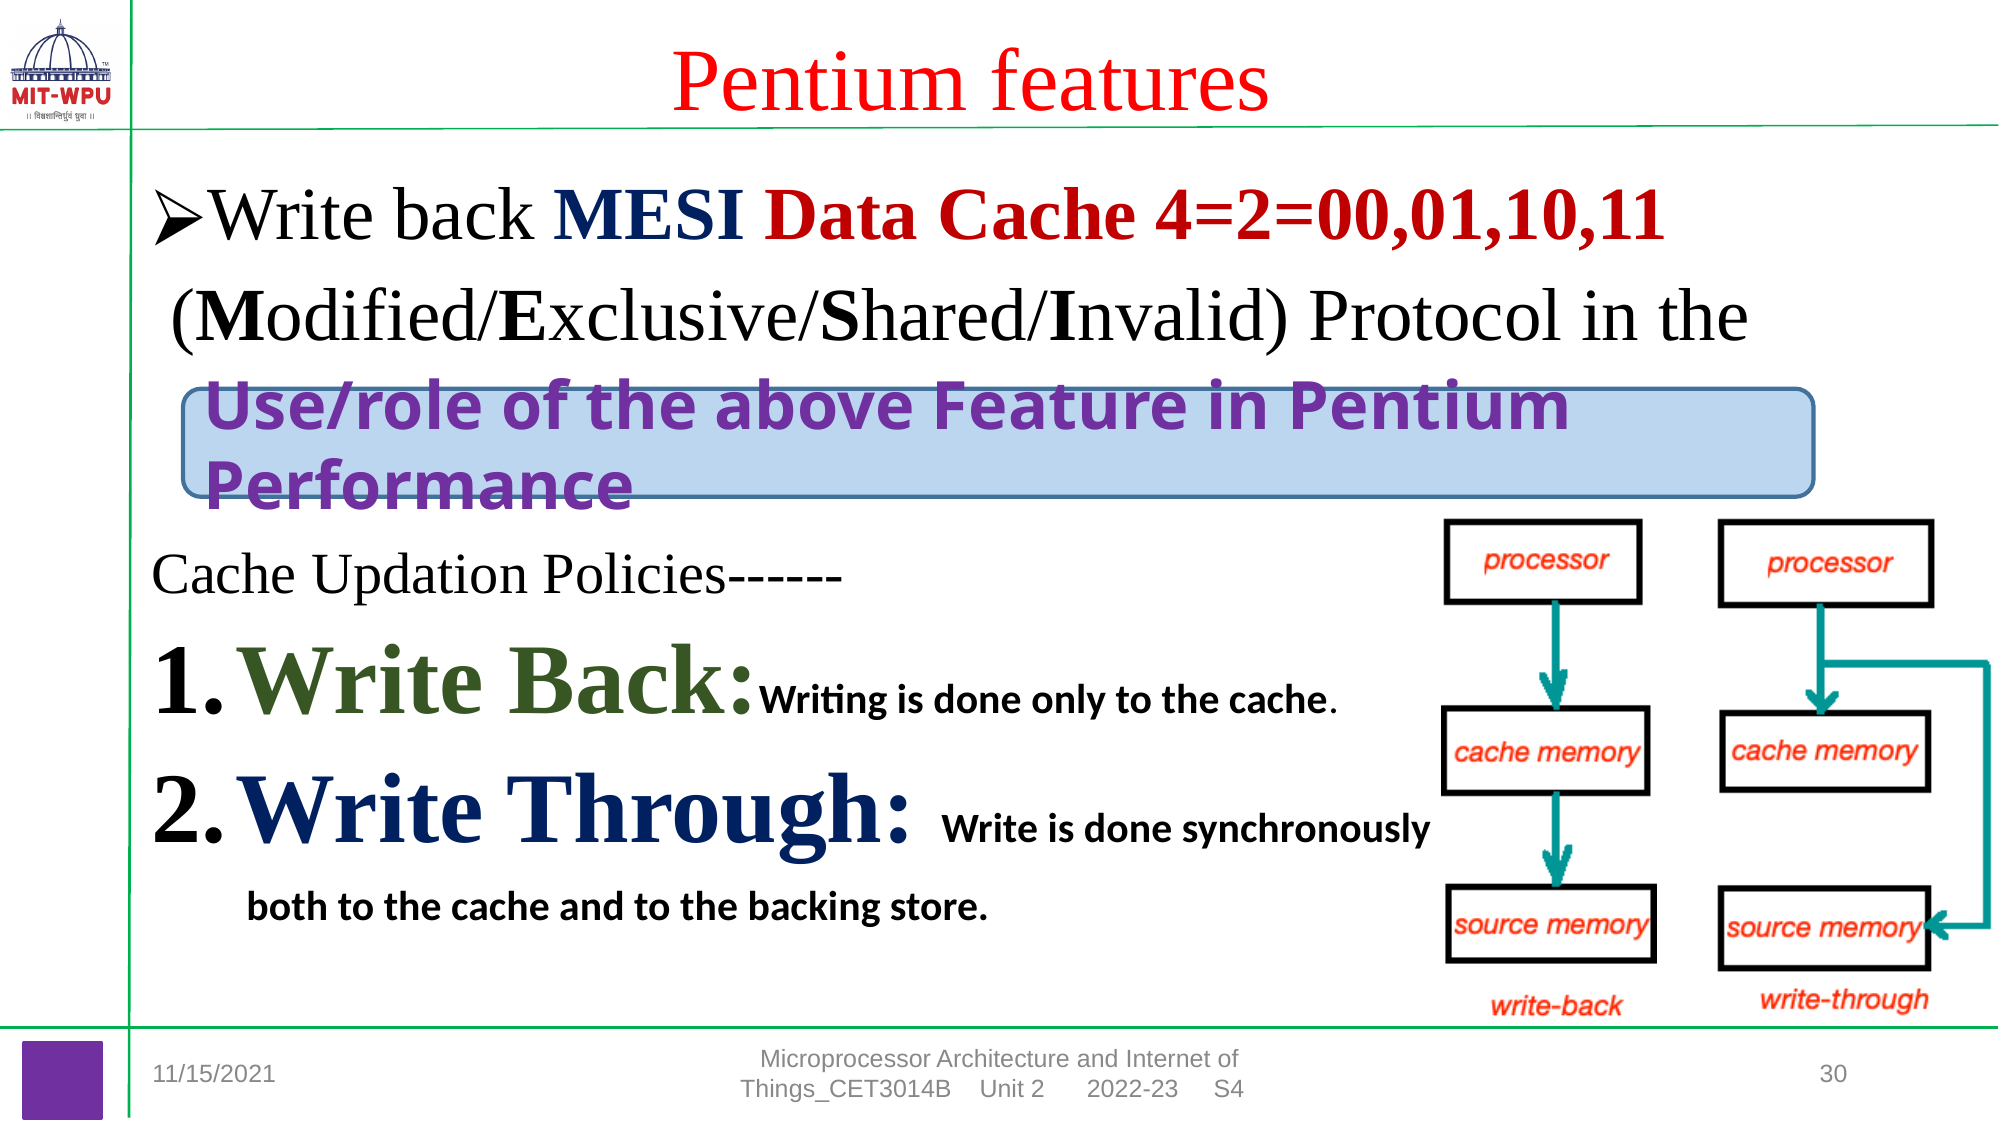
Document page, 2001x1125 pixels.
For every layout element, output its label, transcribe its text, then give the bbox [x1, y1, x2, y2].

picture [1440, 516, 1658, 1025]
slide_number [137, 1042, 588, 1103]
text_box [128, 0, 132, 1026]
slide_number ‹#› [109, 131, 127, 138]
slide_number ‹#› [133, 130, 1835, 138]
picture [1715, 513, 1999, 1018]
text_box Use/role of the above Feature in Pentium Performance [183, 388, 1814, 497]
text_box [23, 1042, 102, 1118]
slide_number ‹#› [124, 25, 128, 123]
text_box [136, 124, 1999, 130]
picture [10, 19, 124, 122]
title Pentium features [136, 25, 1835, 122]
list Write back MESI Data Cache 4=2=00,01,10,11 (Modified/Exclusive/Shared/Invalid) Protocol in the Cache Updation Policies------ Write Back:Writing is done only to the cache. Write Through: Write is done synchronously both to the cache and to the backing store. [136, 157, 1916, 1007]
slide_number ‹#› [1412, 1042, 1863, 1103]
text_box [0, 124, 123, 130]
footer Microprocessor Architecture and Internet of Things_CET3014B Unit 2 2022-23 S4 [662, 1042, 1338, 1103]
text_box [128, 1039, 132, 1118]
